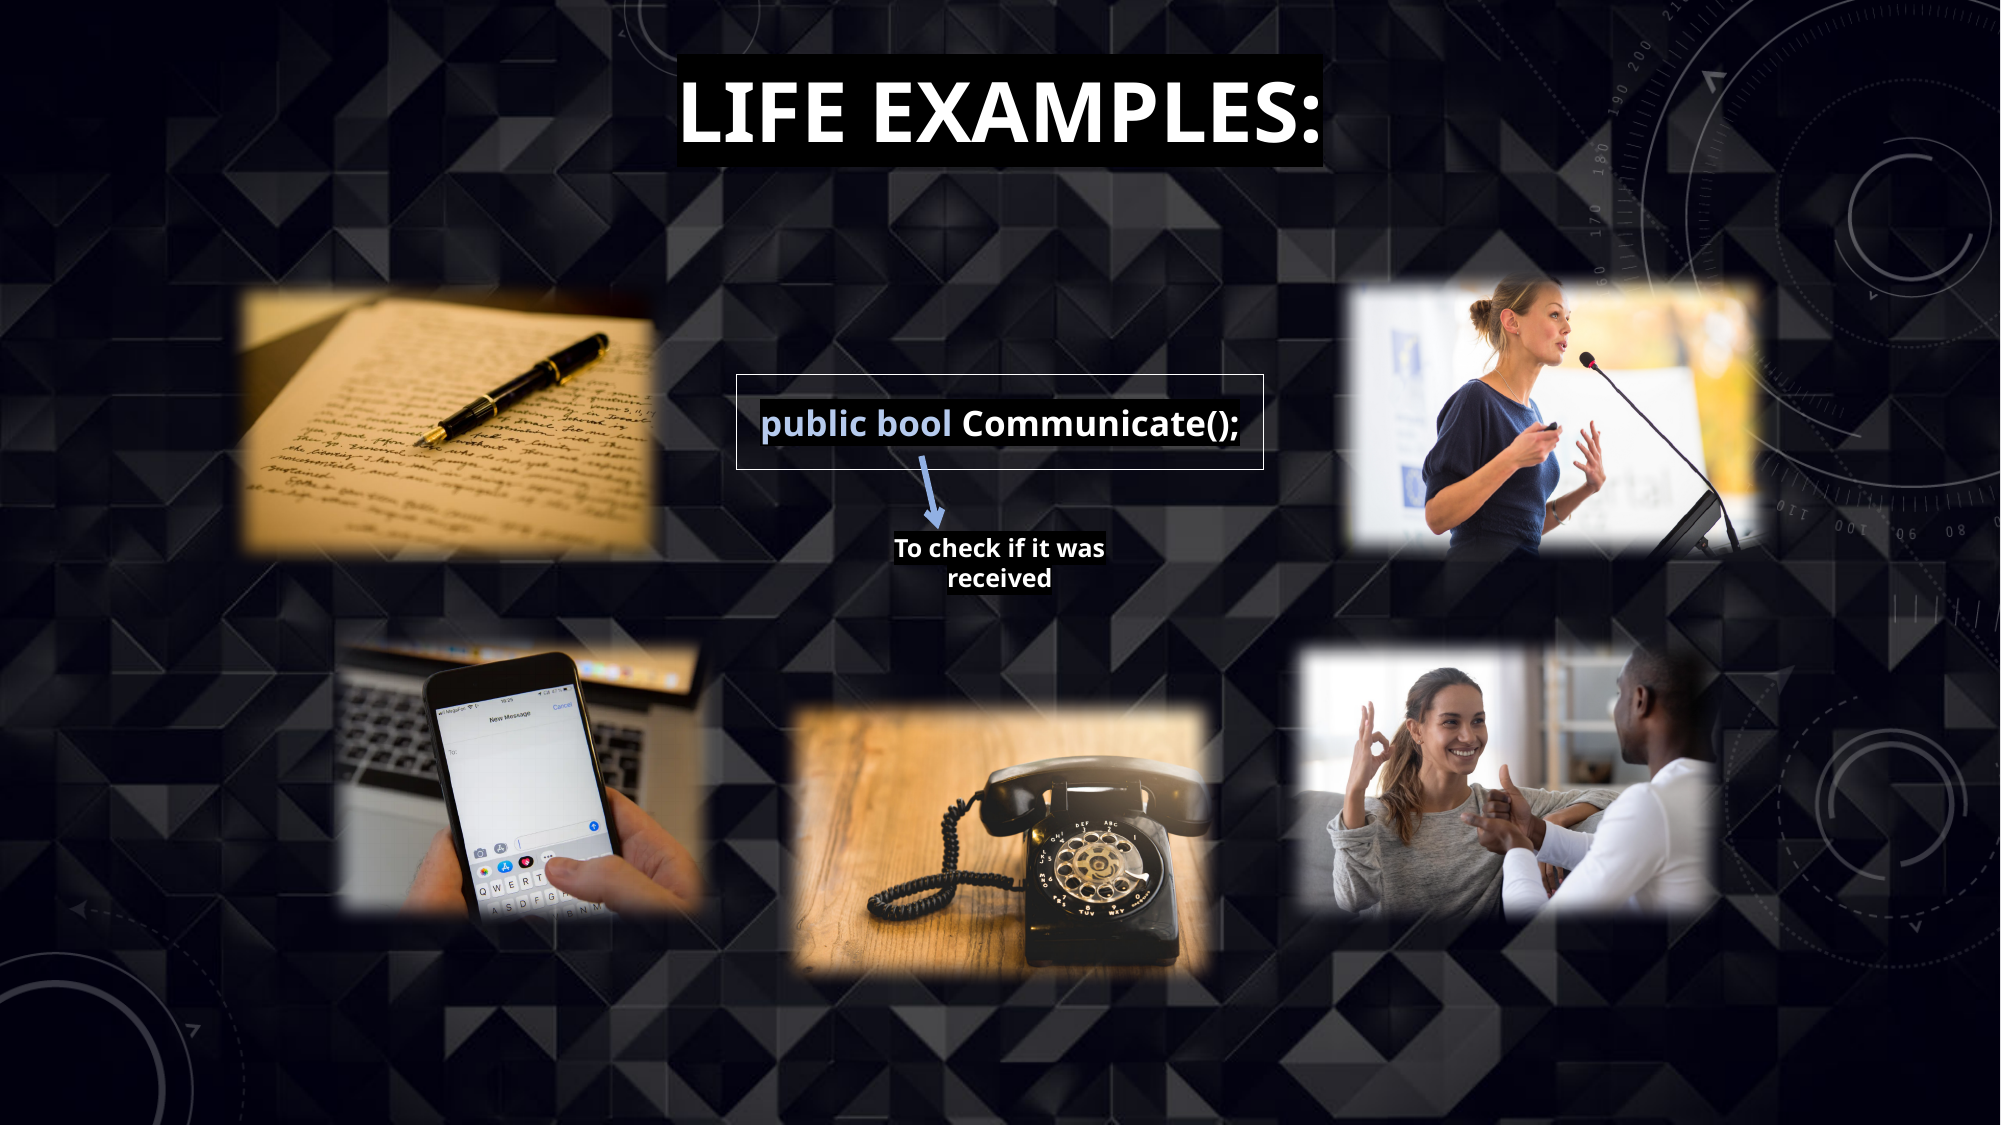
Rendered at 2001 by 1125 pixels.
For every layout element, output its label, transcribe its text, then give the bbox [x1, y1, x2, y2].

text_box To check if it was received [829, 514, 1171, 611]
title Life examples: [169, 21, 1831, 168]
picture [0, 0, 2001, 1125]
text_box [921, 455, 939, 530]
text_box public bool Communicate(); [736, 374, 1264, 470]
